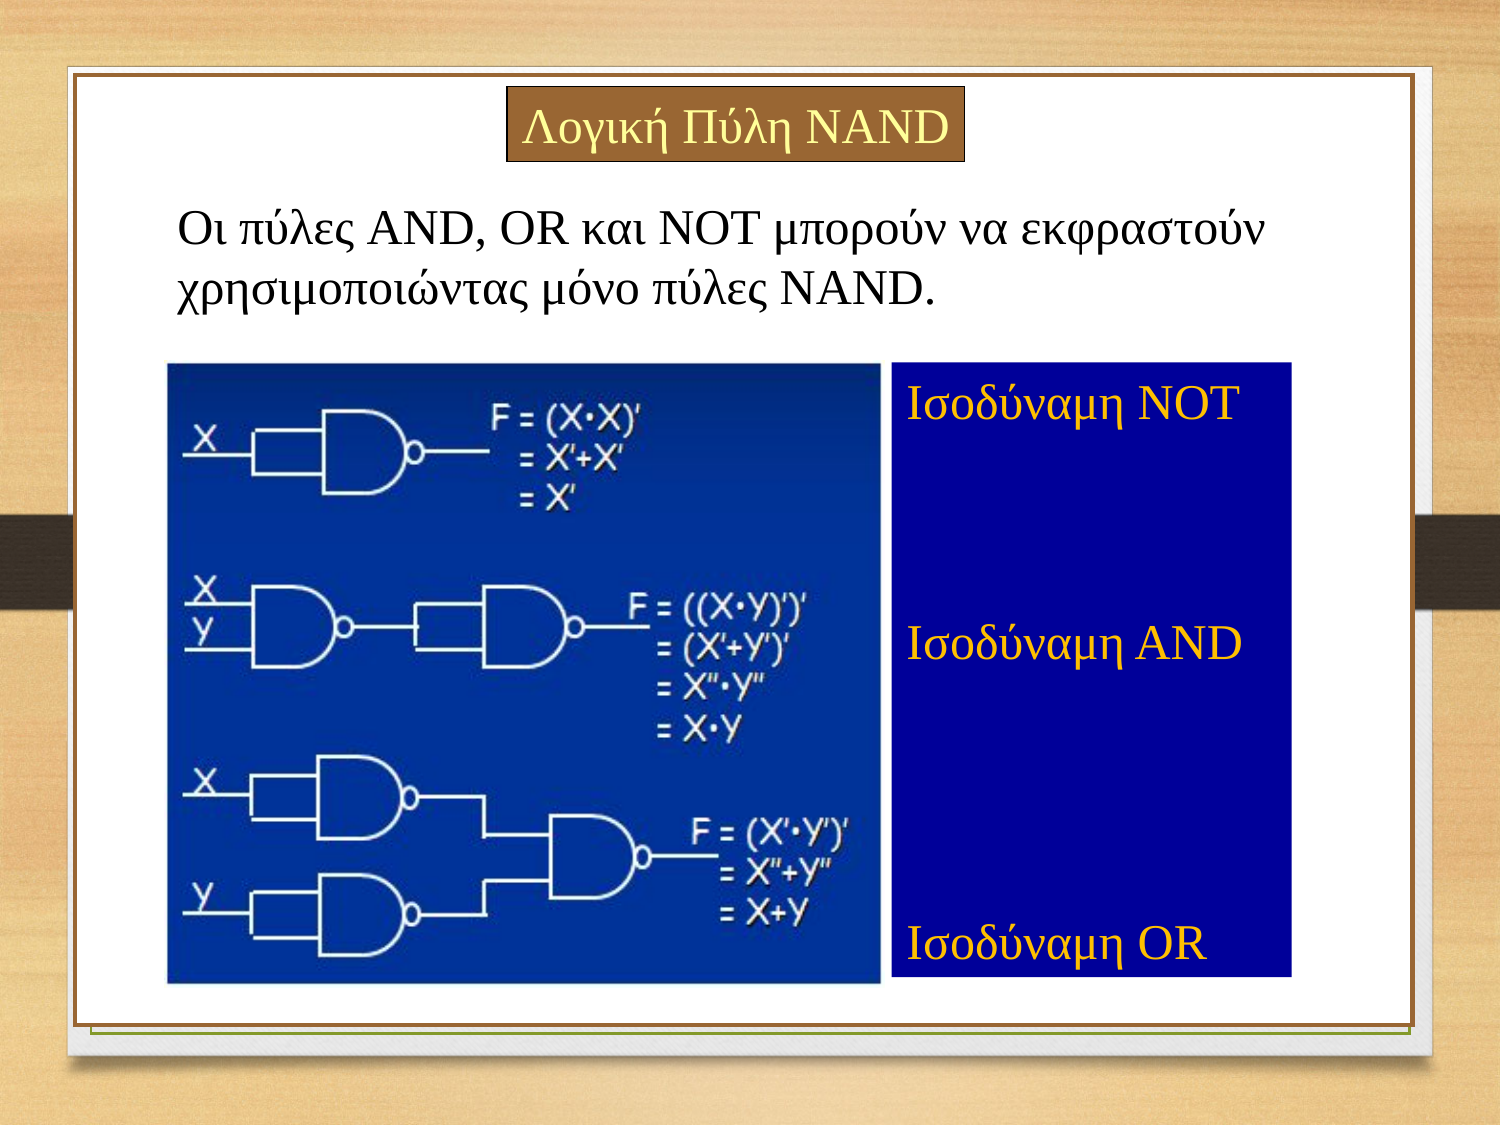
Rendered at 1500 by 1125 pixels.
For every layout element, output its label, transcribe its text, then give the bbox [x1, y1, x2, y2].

text_box Ισοδύναμη NOT Ισοδύναμη ΑΝD Ισοδύναμη OR [891, 362, 1292, 978]
text_box Λογική Πύλη ΝΑΝD [506, 86, 965, 162]
text_box Oι πύλες AND, OR και NOT μπορούν να εκφραστούν χρησιμοποιώντας μόνο πύλες NAND. [162, 187, 1400, 323]
picture [0, 0, 1500, 1125]
